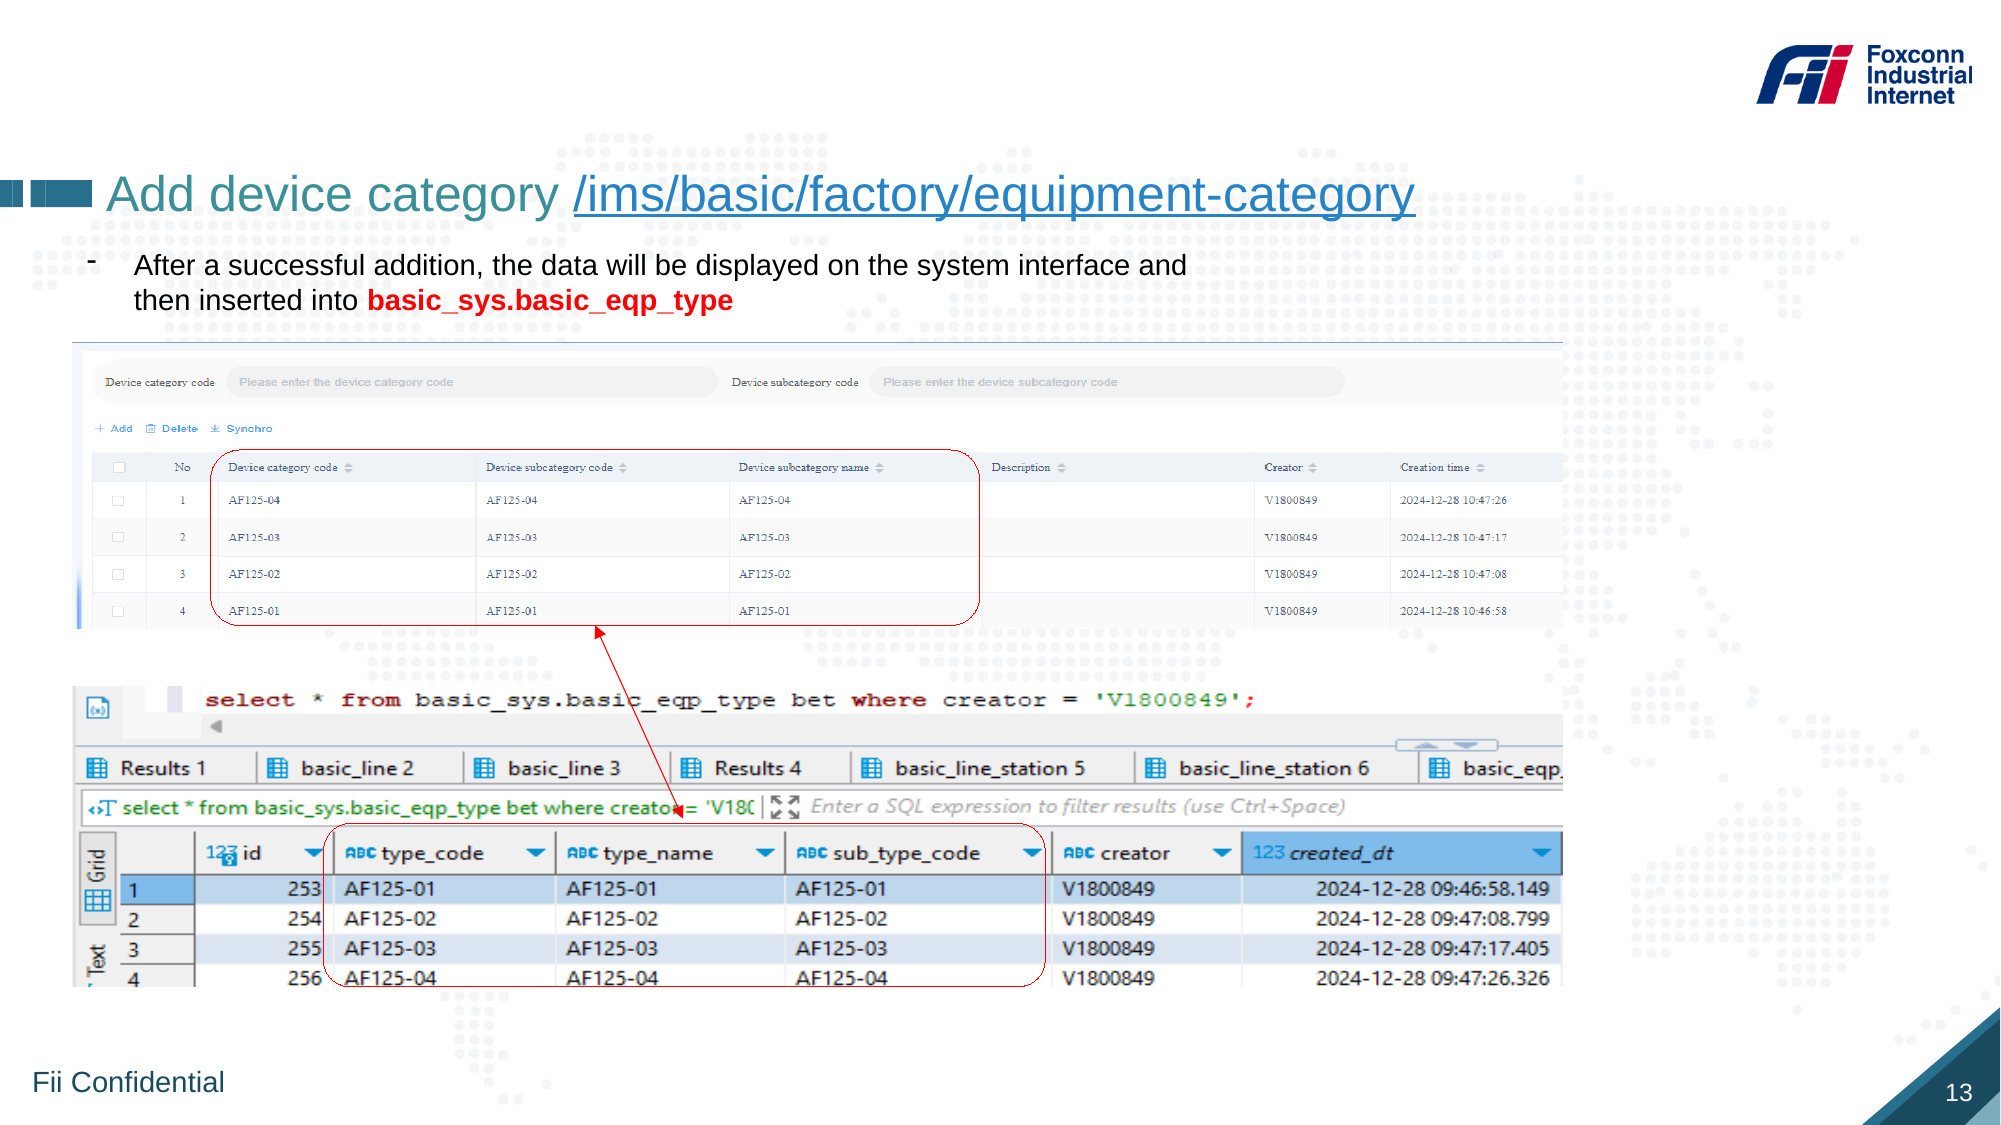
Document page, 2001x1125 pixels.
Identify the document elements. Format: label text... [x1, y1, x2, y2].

text_box After a successful addition, the data will be displayed on the system interface and then inserted into basic_sys.basic_eqp_type [72, 238, 1243, 342]
picture [0, 0, 2000, 1125]
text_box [595, 625, 683, 819]
title Add device category /ims/basic/factory/equipment-category [91, 160, 1694, 227]
